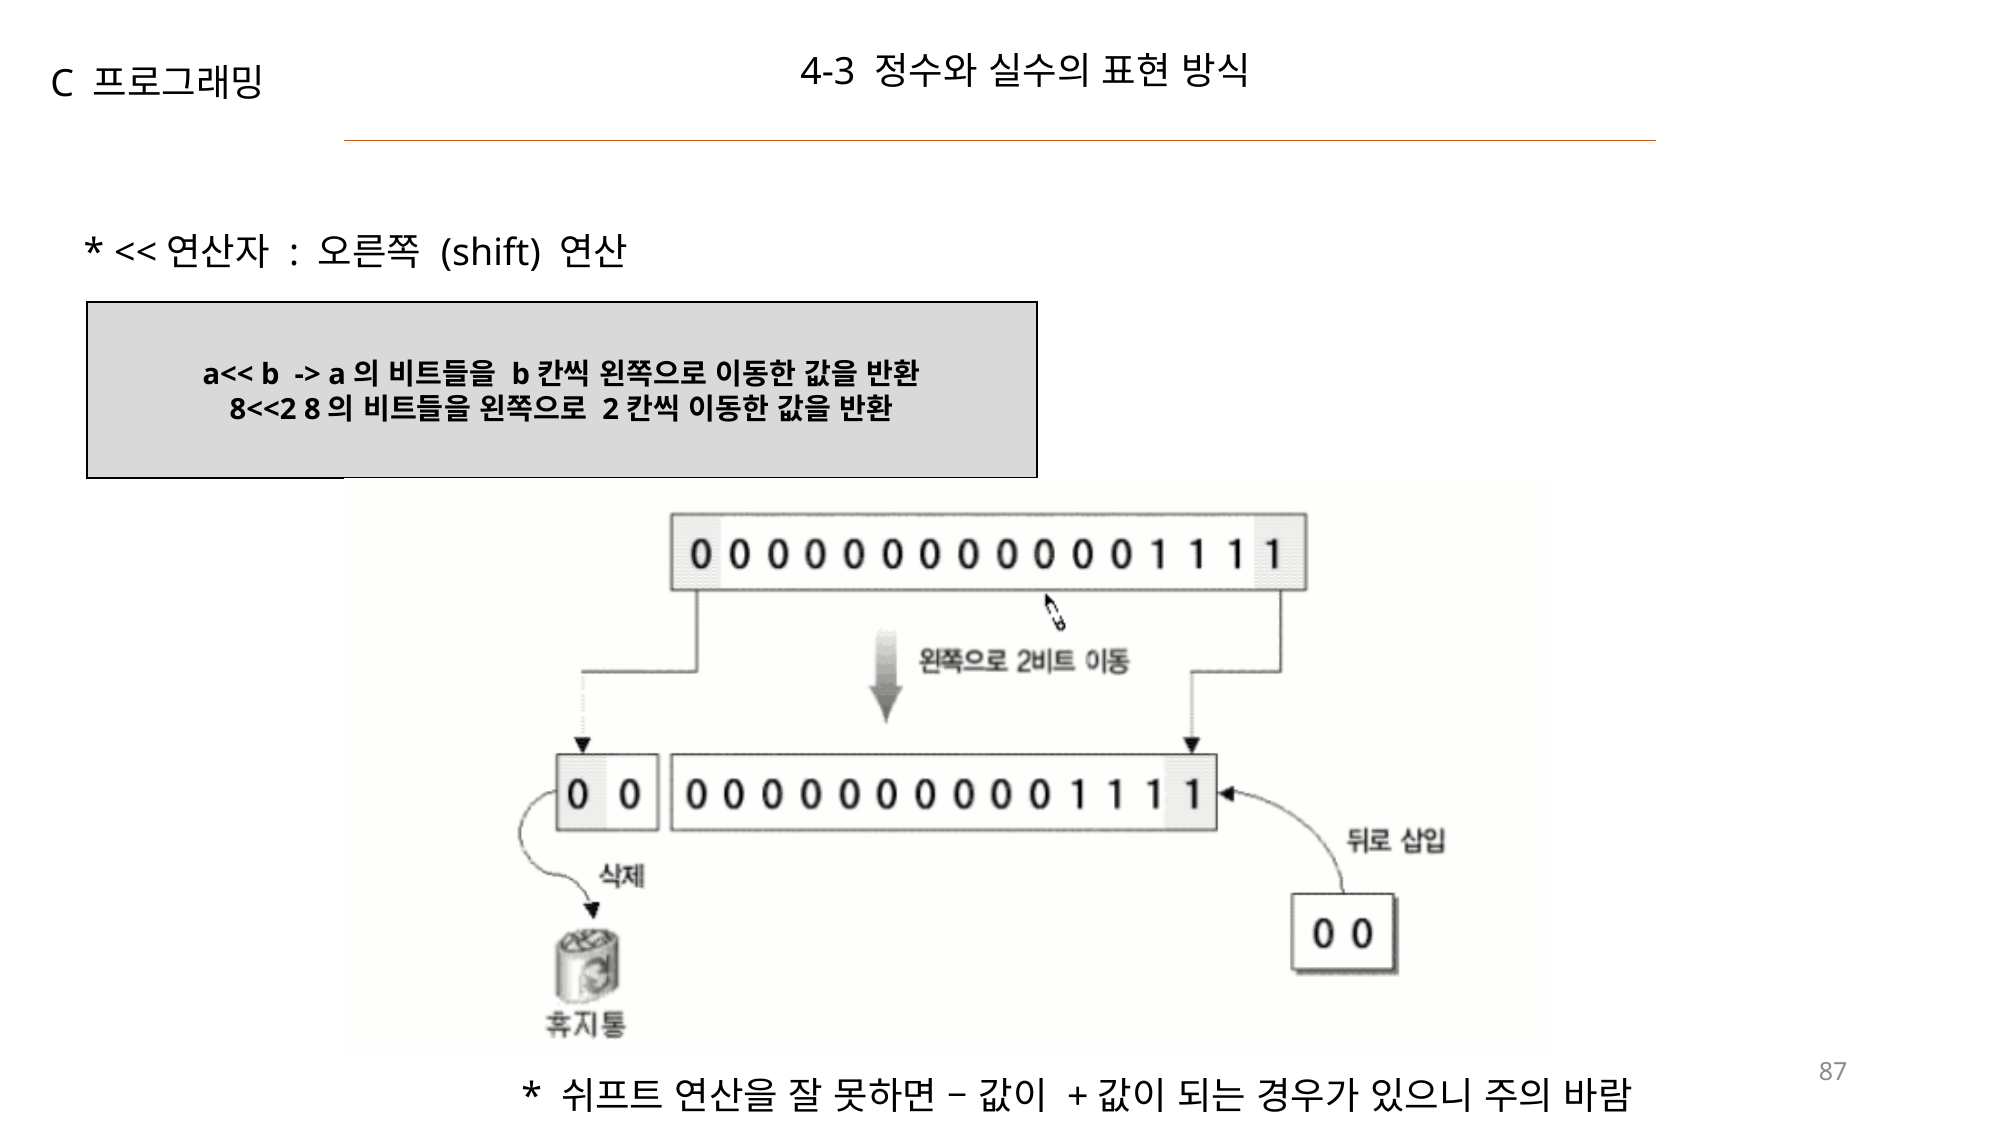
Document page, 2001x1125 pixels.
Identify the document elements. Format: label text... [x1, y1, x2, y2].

picture [344, 478, 1550, 1053]
text_box * <<연산자 : 오른쪽 (shift) 연산 [69, 220, 644, 281]
text_box * 쉬프트 연산을 잘 못하면 – 값이 +값이 되는 경우가 있으니 주의 바람 [506, 1064, 1649, 1125]
text_box a<< b -> a의 비트들을 b칸씩 왼쪽으로 이동한 값을 반환 8<<2 8의 비트들을 왼쪽으로 2칸씩 이동한 값을 반환 [86, 301, 1038, 479]
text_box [29, 40, 1656, 141]
slide_number 87 [1412, 1042, 1863, 1103]
